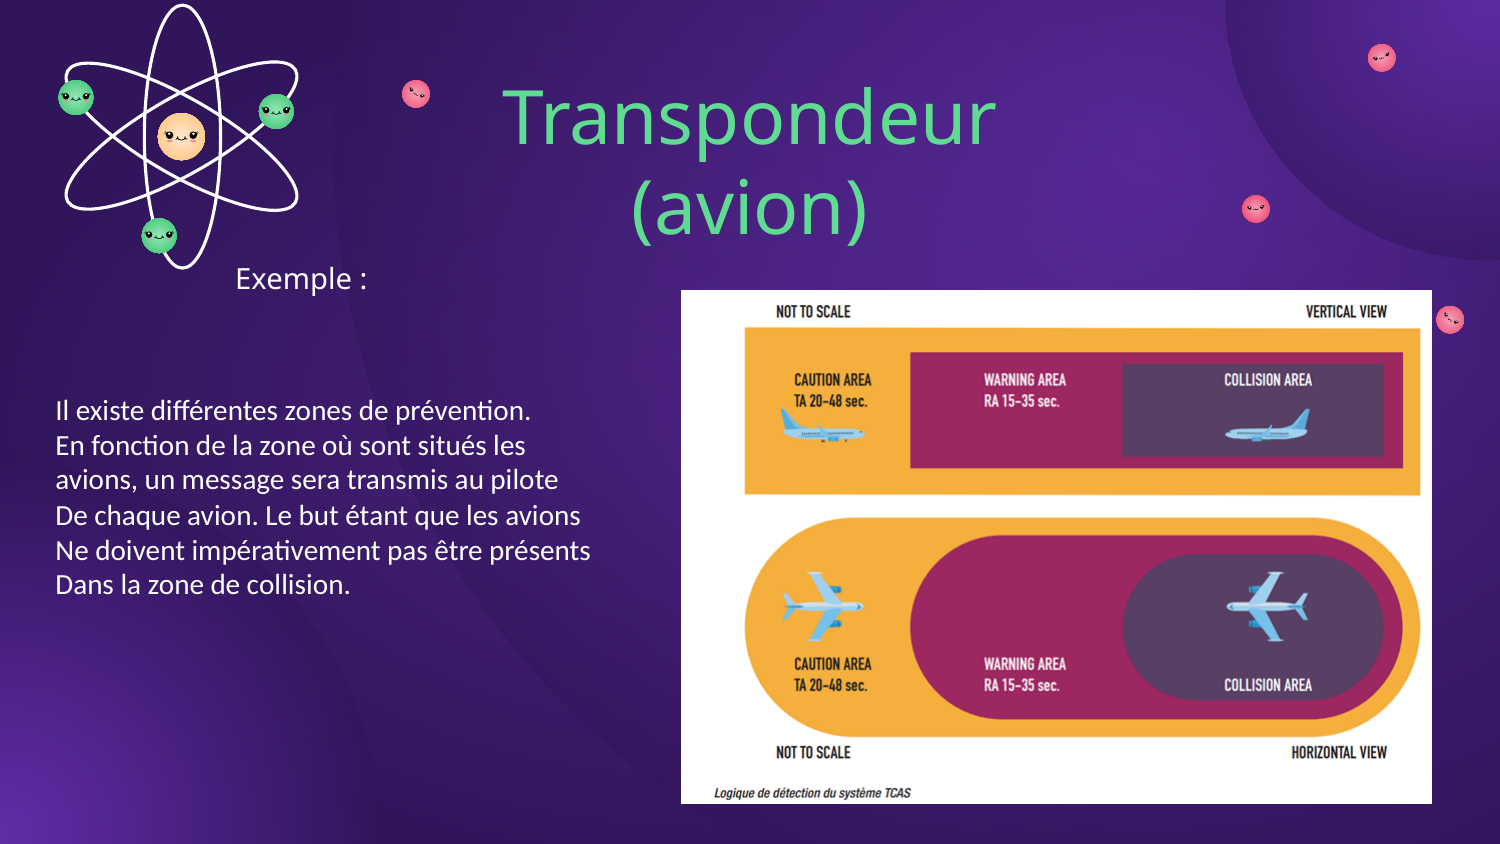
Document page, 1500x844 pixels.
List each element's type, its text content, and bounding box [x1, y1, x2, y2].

text_box Il existe différentes zones de prévention. En fonction de la zone où sont situés les avions, un message sera transmis au pilote De chaque avion. Le but étant que les avions Ne doivent impérativement pas être présents Dans la zone de collision. [40, 383, 607, 608]
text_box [1367, 43, 1396, 72]
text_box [1242, 194, 1270, 223]
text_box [402, 79, 430, 108]
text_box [49, 4, 314, 269]
picture [0, 0, 1500, 844]
text_box Exemple : [220, 253, 390, 303]
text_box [1436, 305, 1465, 334]
title Transpondeur (avion) [466, 54, 1034, 177]
